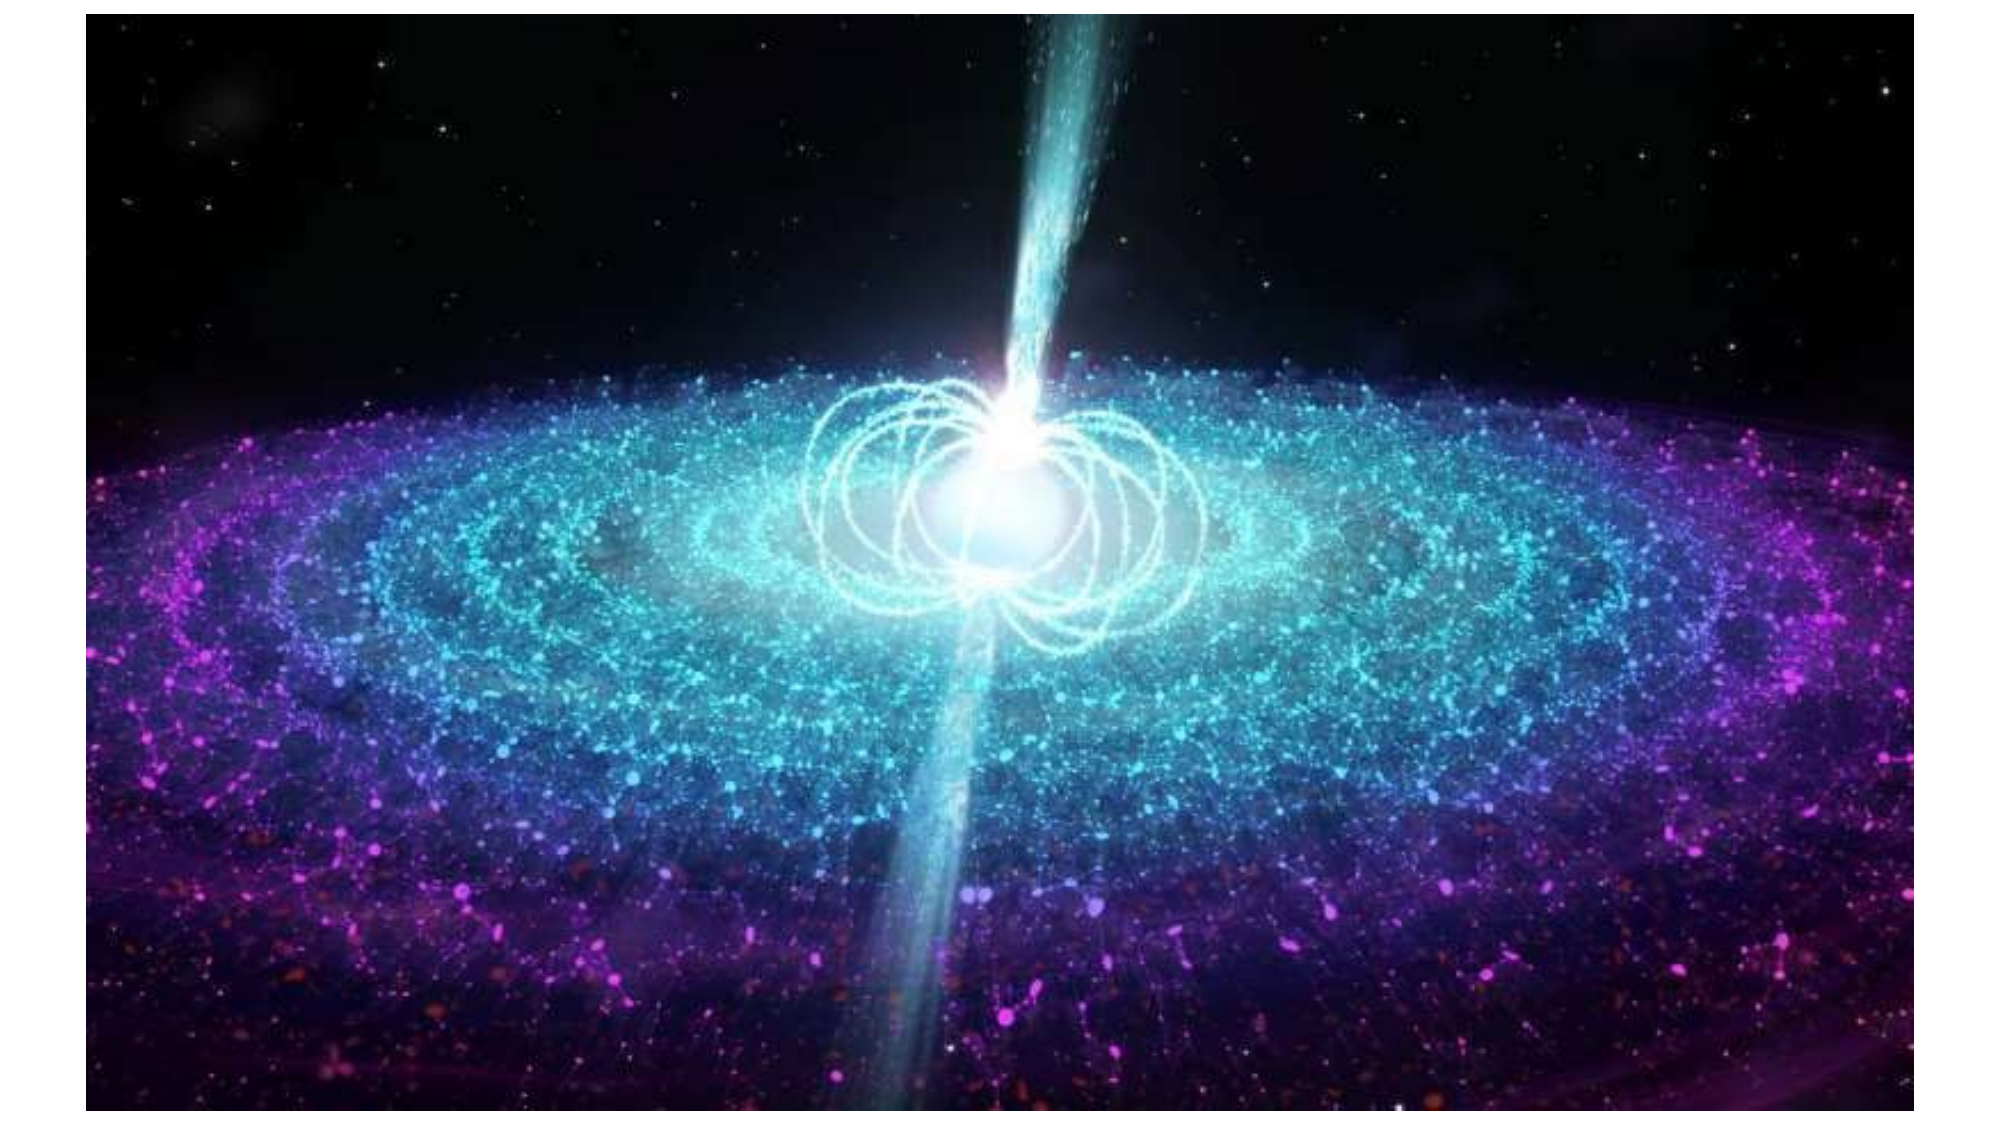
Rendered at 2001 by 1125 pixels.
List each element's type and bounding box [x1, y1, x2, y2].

picture [86, 14, 1914, 1111]
